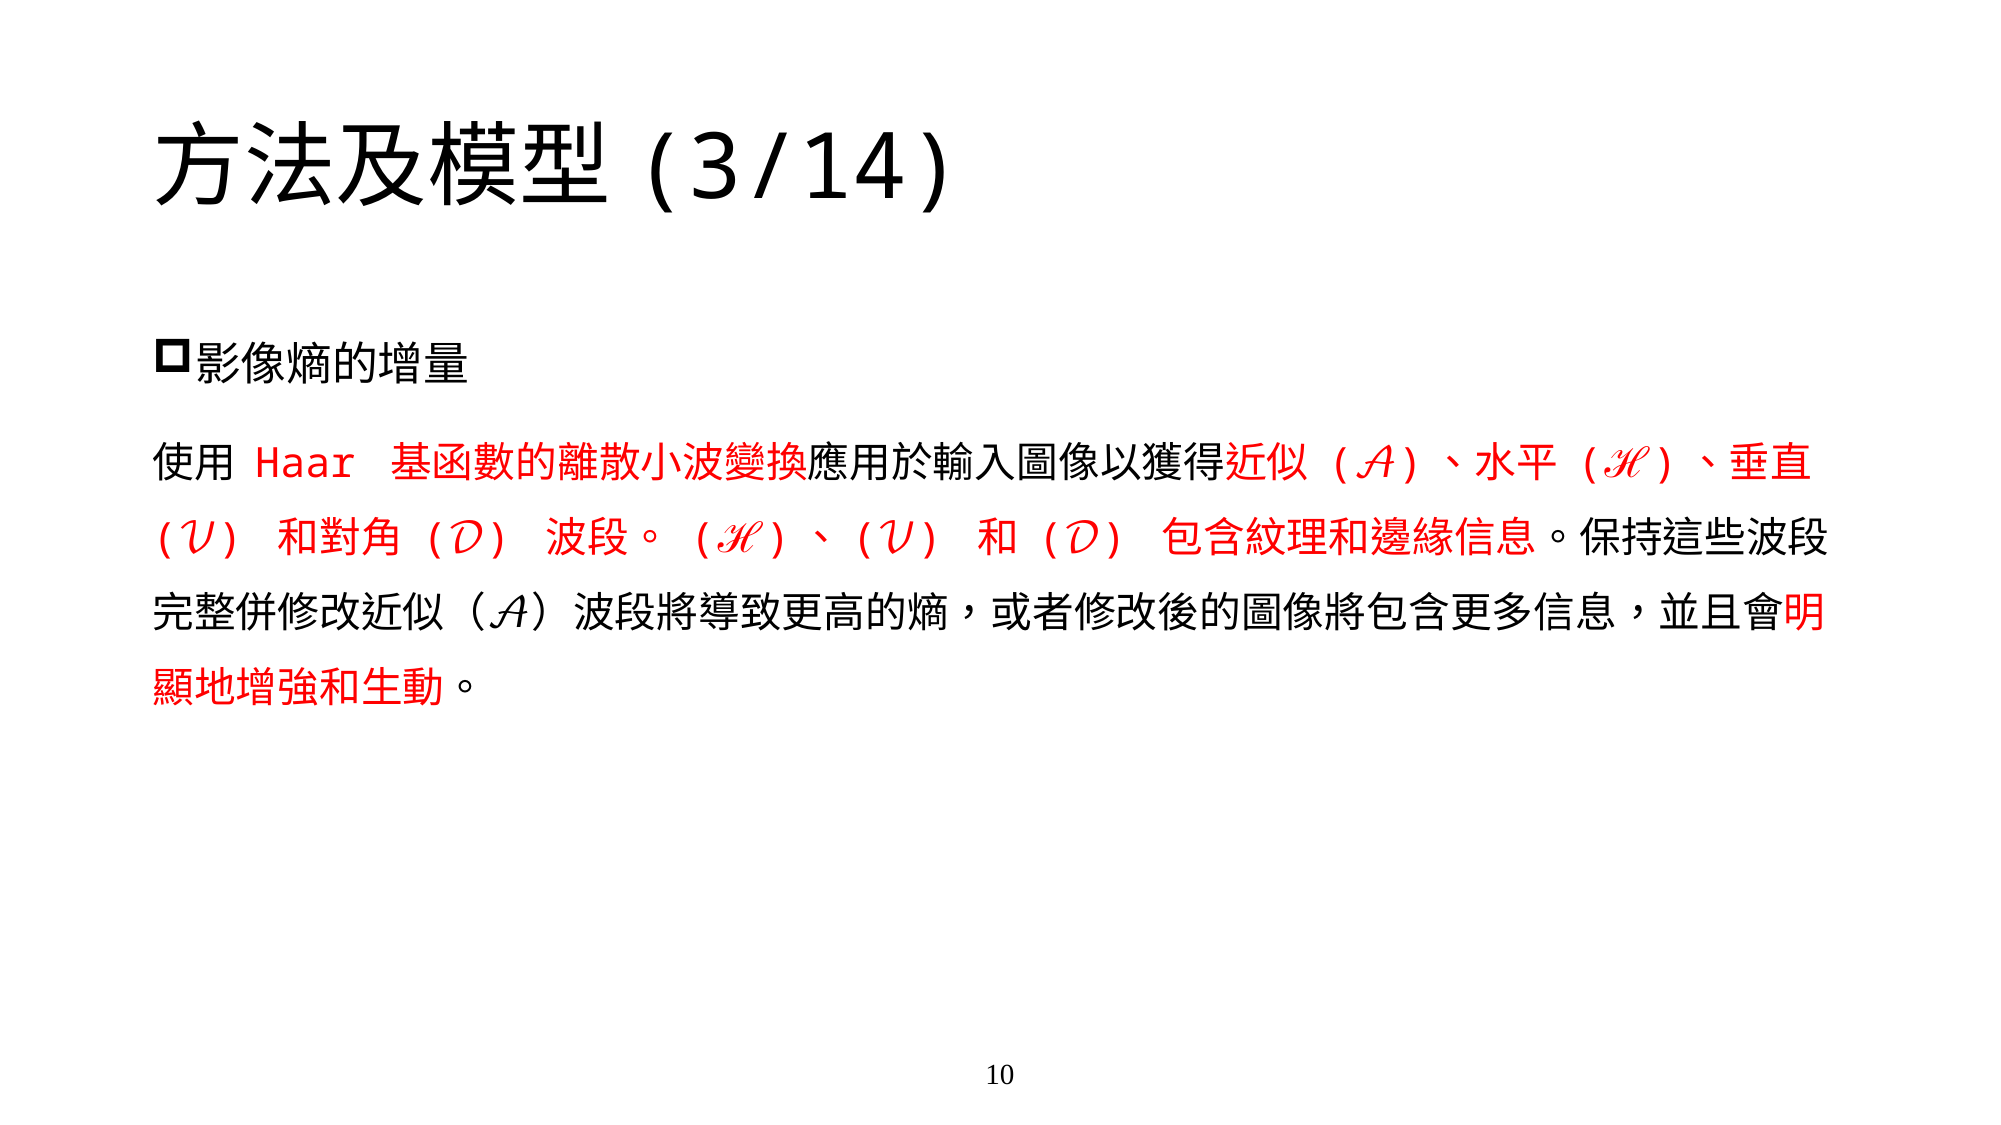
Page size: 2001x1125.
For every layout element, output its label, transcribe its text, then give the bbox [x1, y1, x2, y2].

title 方法及模型(3/14) [137, 59, 1863, 278]
footer 10 [662, 1042, 1338, 1103]
list 影像熵的增量 使用 Haar 基函數的離散小波變換應用於輸入圖像以獲得近似 (𝒜)、水平 (ℋ)、垂直 (𝒱) 和對角 (𝒟) 波段。 (ℋ)、(𝒱) 和 (𝒟) 包含紋理和邊緣信息。保持這些波段完整併修改近似（𝒜）波段將導致更高的熵，或者修改後的圖像將包含更多信息，並且會明顯地增強和生動。 [137, 299, 1863, 1014]
